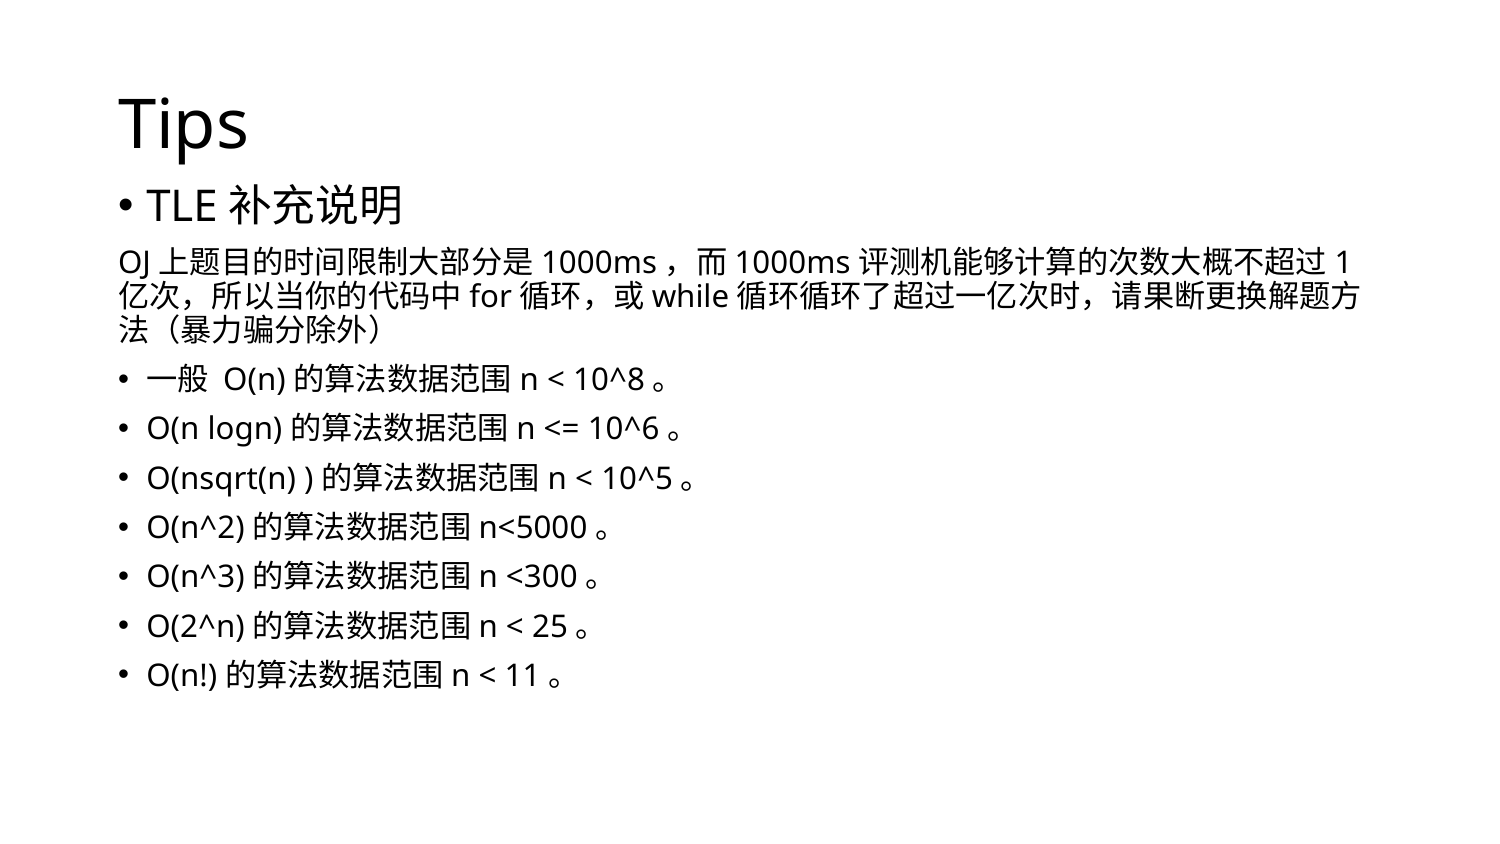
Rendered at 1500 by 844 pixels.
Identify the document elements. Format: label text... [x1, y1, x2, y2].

title Tips [103, 44, 1397, 176]
list TLE补充说明 OJ上题目的时间限制大部分是1000ms，而1000ms评测机能够计算的次数大概不超过1亿次，所以当你的代码中for循环，或while循环循环了超过一亿次时，请果断更换解题方法（暴力骗分除外） 一般 O(n)的算法数据范围n < 10^8。 O(n logn)的算法数据范围n <= 10^6。 O(nsqrt(n) )的算法数据范围n < 10^5。 O(n^2)的算法数据范围n<5000。 O(n^3)的算法数据范围n <300。 O(2^n)的算法数据范围n < 25。 O(n!)的算法数据范围n < 11。 [103, 176, 1397, 816]
